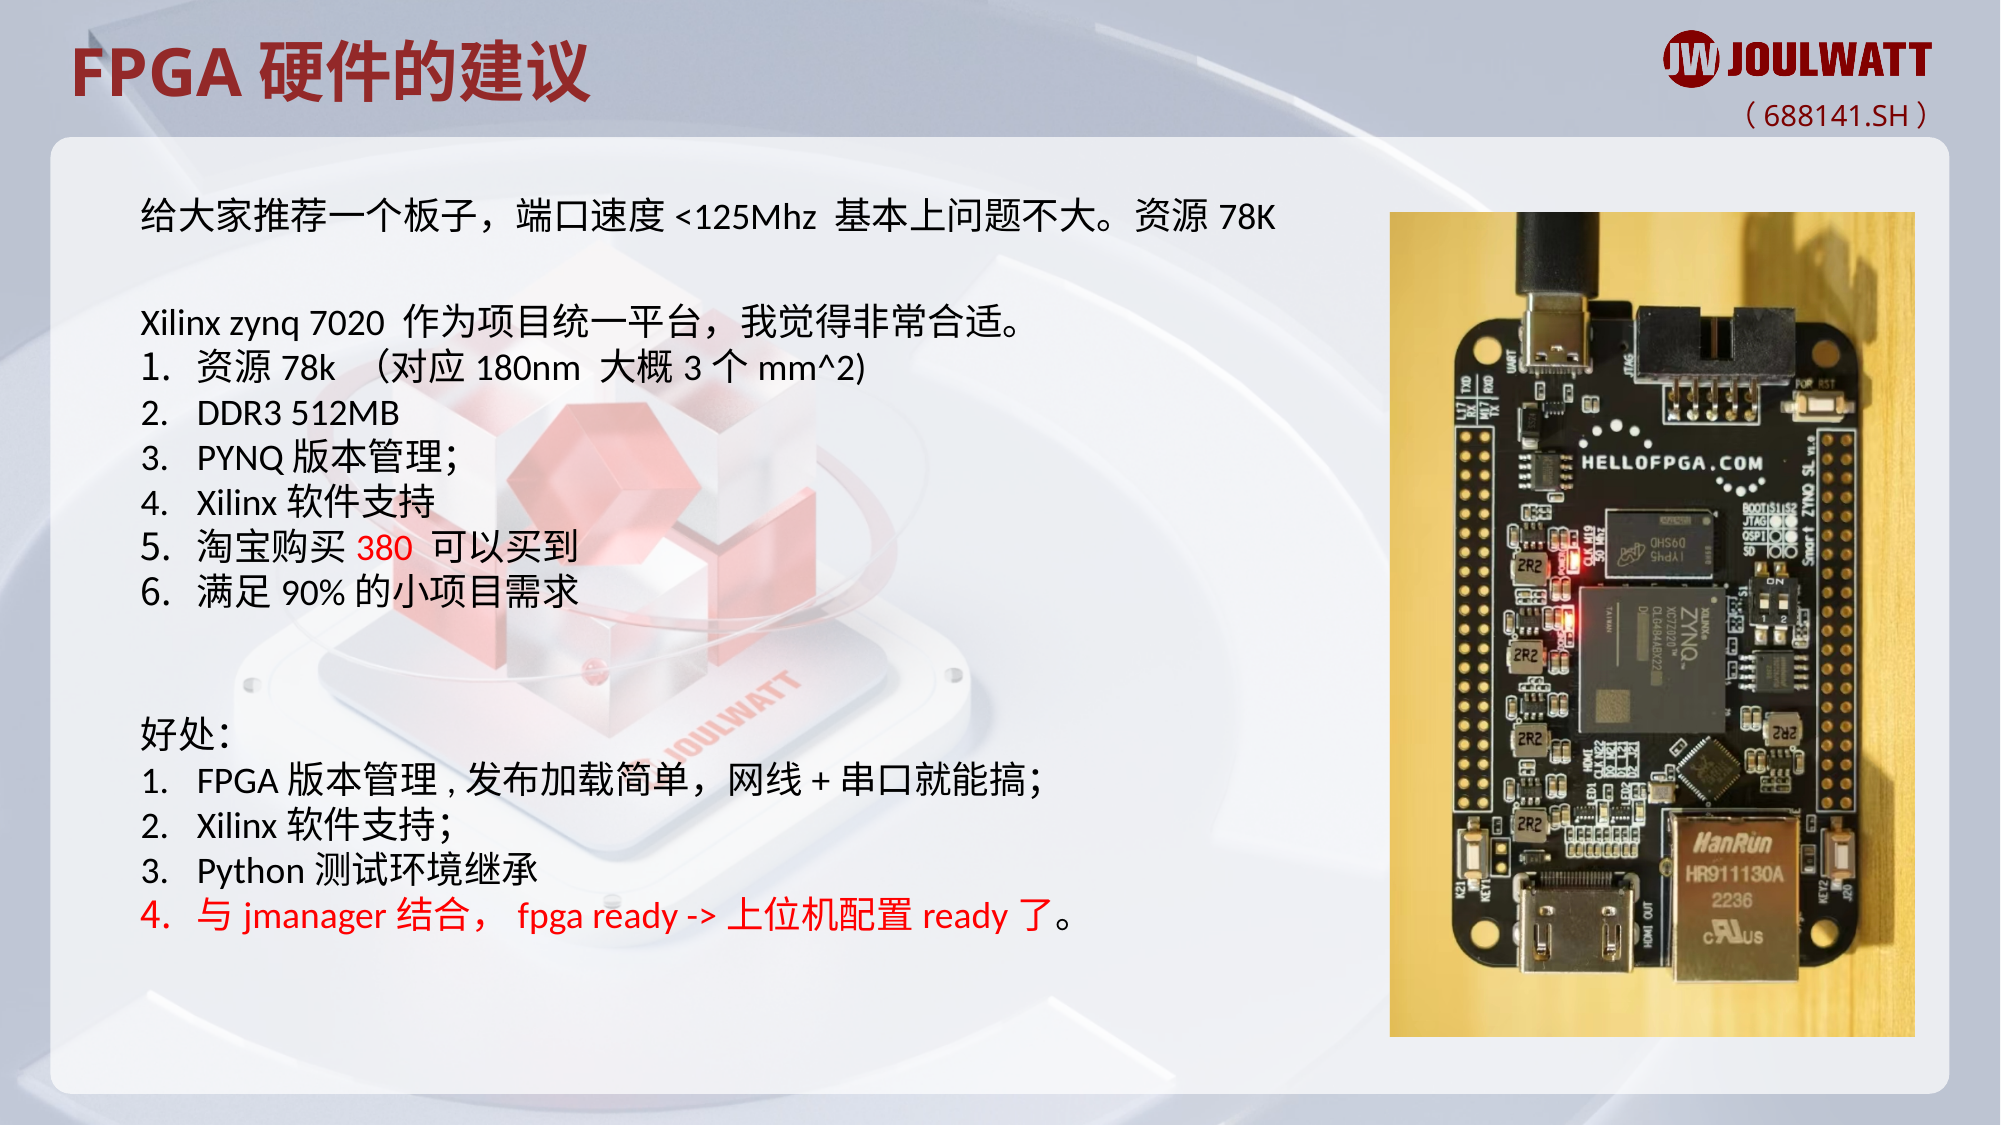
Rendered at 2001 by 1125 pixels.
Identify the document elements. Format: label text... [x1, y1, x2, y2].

picture [0, 0, 2001, 1125]
text_box Xilinx zynq 7020 作为项目统一平台，我觉得非常合适。 资源78k （对应180nm 大概3个mm^2) DDR3 512MB PYNQ版本管理； Xilinx软件支持 淘宝购买380 可以买到 满足90%的小项目需求 [125, 290, 1389, 621]
text_box FPGA硬件的建议 [54, 22, 1434, 117]
text_box 好处： FPGA版本管理,发布加载简单，网线+串口就能搞； Xilinx软件支持； Python测试环境继承 与jmanager结合，fpga ready ->上位机配置ready了。 [125, 703, 1686, 944]
text_box 给大家推荐一个板子，端口速度<125Mhz 基本上问题不大。资源78K [125, 184, 1686, 245]
